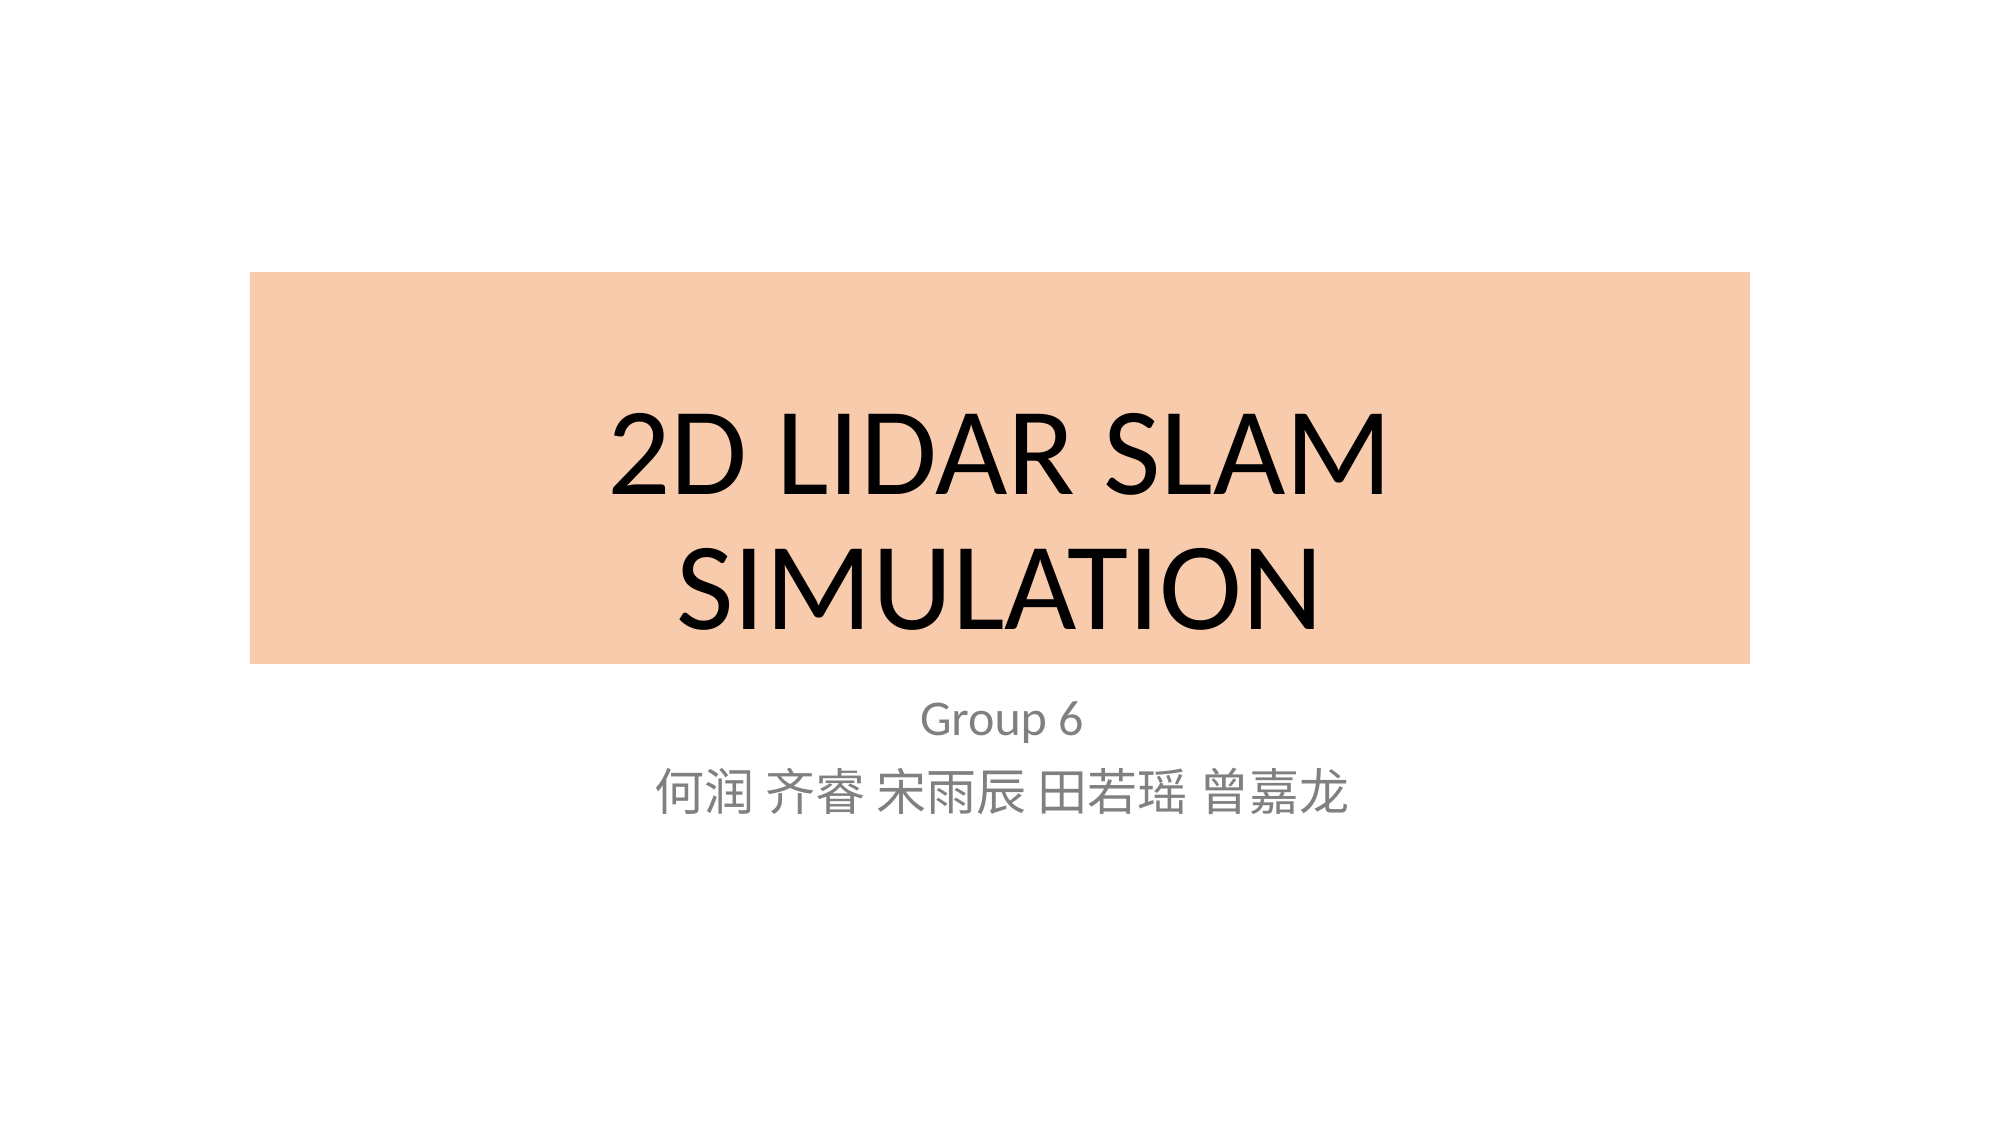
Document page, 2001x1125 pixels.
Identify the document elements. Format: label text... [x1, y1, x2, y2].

title 2D LIDAR SLAM SIMULATION [249, 272, 1750, 664]
subtitle Group 6 何润 齐睿 宋雨辰 田若瑶 曾嘉龙 [212, 685, 1791, 832]
